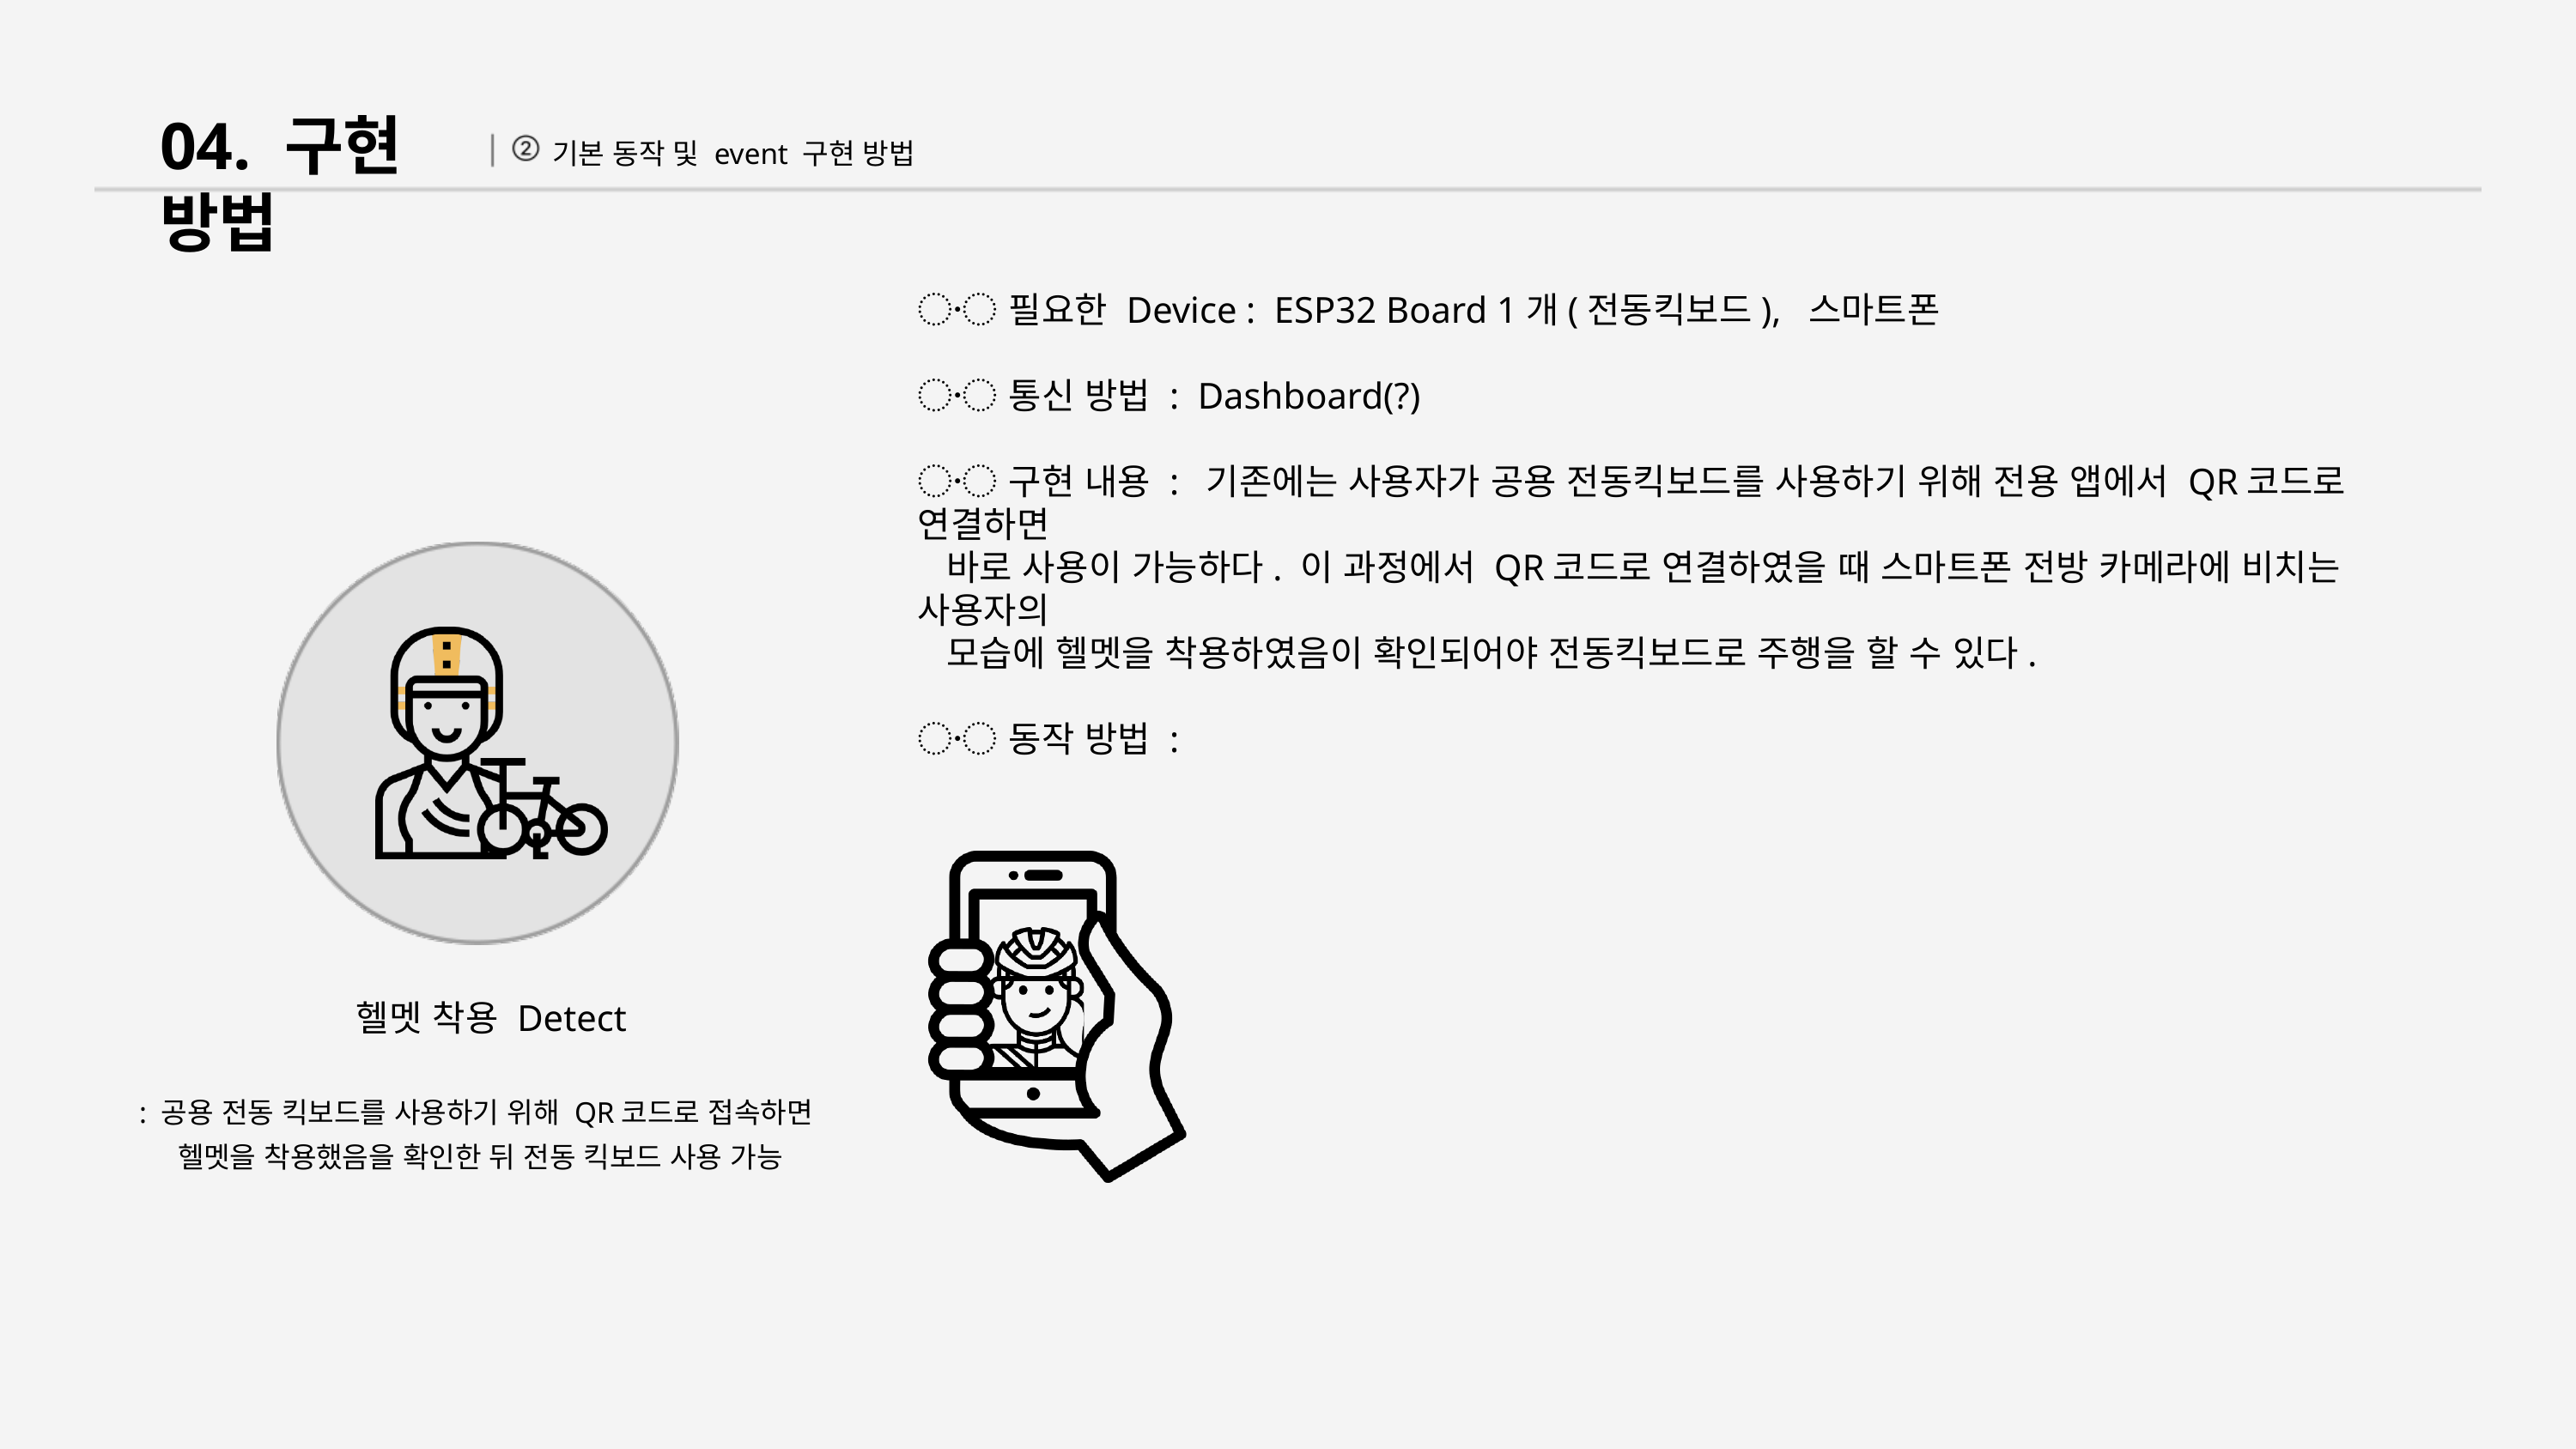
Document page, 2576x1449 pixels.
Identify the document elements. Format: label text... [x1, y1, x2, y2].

text_box 04. 구현 방법 [147, 98, 502, 181]
text_box 헬멧 착용 Detect : 공용 전동 킥보드를 사용하기 위해 QR코드로 접속하면 헬멧을 착용했음을 확인한 뒤 전동 킥보드 사용 가능 [126, 989, 857, 1180]
picture [471, 121, 550, 180]
text_box 04. 구현 방법 [147, 207, 502, 266]
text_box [94, 181, 2482, 198]
text_box 기본 동작 및 event 구현 방법 [539, 129, 970, 177]
picture [375, 627, 608, 859]
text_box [276, 541, 680, 945]
text_box 〮 필요한 Device : ESP32 Board 1개(전동킥보드), 스마트폰 〮 통신 방법 : Dashboard(?) 〮 구현 내용 : 기존에는 사용자가 공용 전동킥보드를 사용하기 위해 전용 앱에서 QR코드로 연결하면 바로 사용이 가능하다. 이 과정에서 QR코드로 연결하였을 때 스마트폰 전방 카메라에 비치는 사용자의 모습에 헬멧을 착용하였음이 확인되어야 전동킥보드로 주행을 할 수 있다. 〮 동작 방법 : [905, 281, 2476, 767]
picture [890, 851, 1224, 1183]
